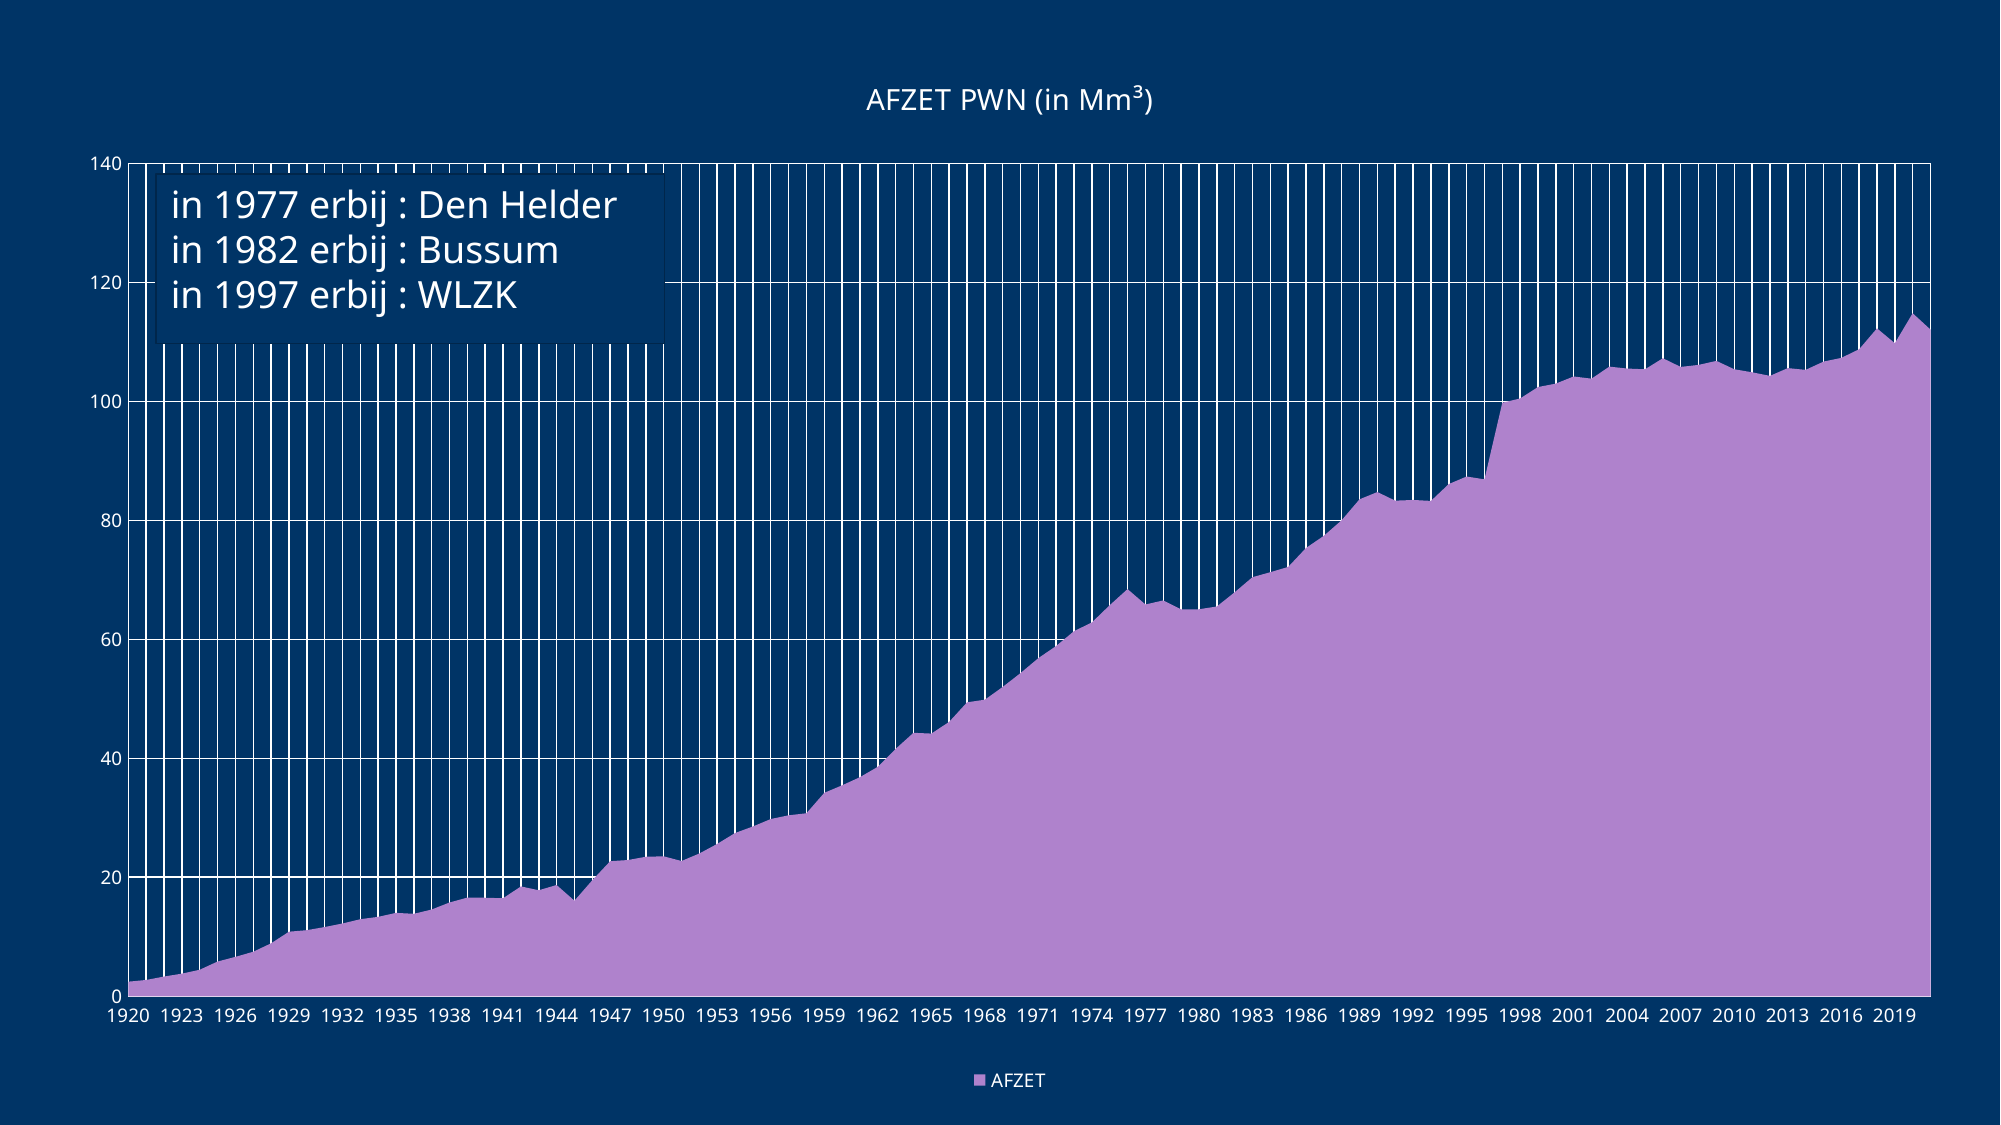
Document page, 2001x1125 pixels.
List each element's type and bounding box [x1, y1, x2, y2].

chart [50, 41, 1970, 1100]
